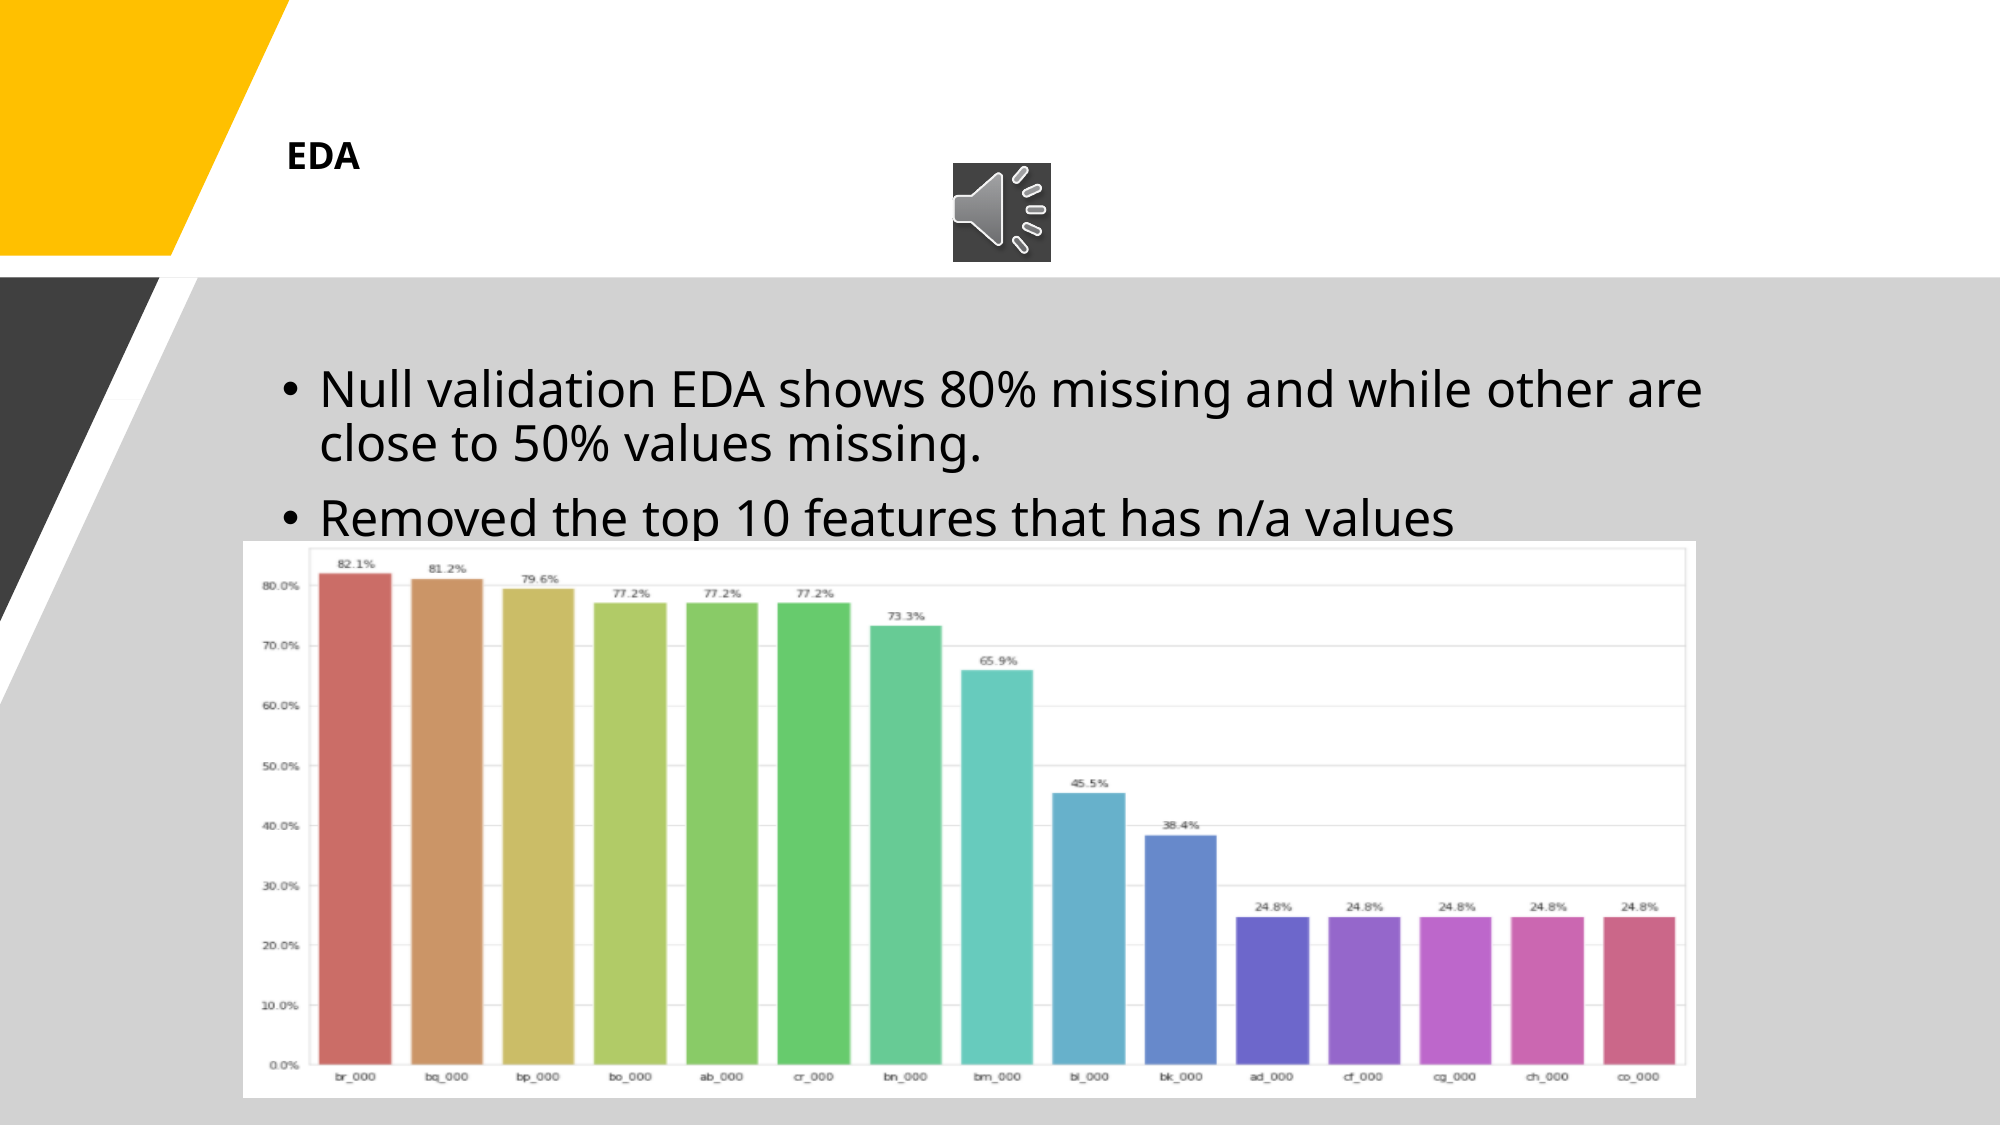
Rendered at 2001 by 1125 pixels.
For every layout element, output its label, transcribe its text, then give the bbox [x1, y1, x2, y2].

title EDA [271, 60, 1808, 255]
text_box [0, 276, 2000, 1125]
list Null validation EDA shows 80% missing and while other are close to 50% values missing. Removed the top 10 features that has n/a values [266, 296, 1804, 1033]
picture [243, 541, 1696, 1098]
text_box [0, 276, 162, 622]
text_box [0, 0, 291, 257]
picture [952, 162, 1053, 263]
